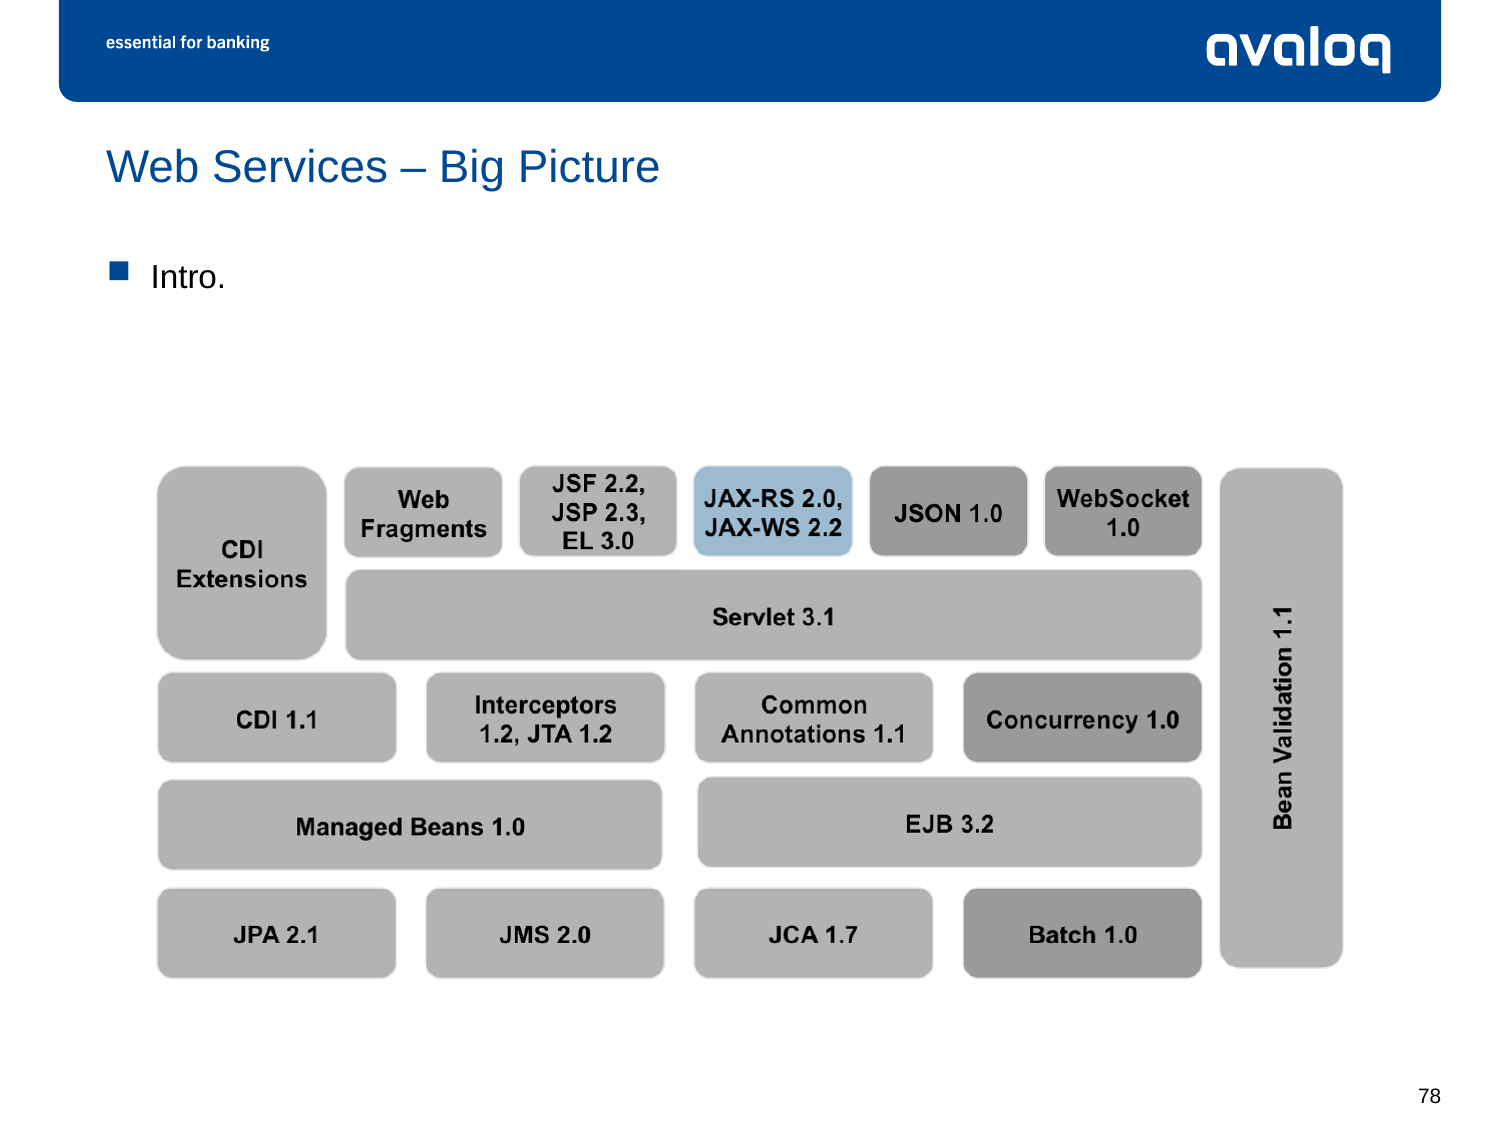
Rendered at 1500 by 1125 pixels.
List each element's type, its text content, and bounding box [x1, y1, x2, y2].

title Web Services – Big Picture [105, 142, 1394, 215]
slide_number 78 [1200, 1082, 1442, 1112]
picture [147, 455, 1355, 988]
list Intro. [105, 255, 1394, 1042]
